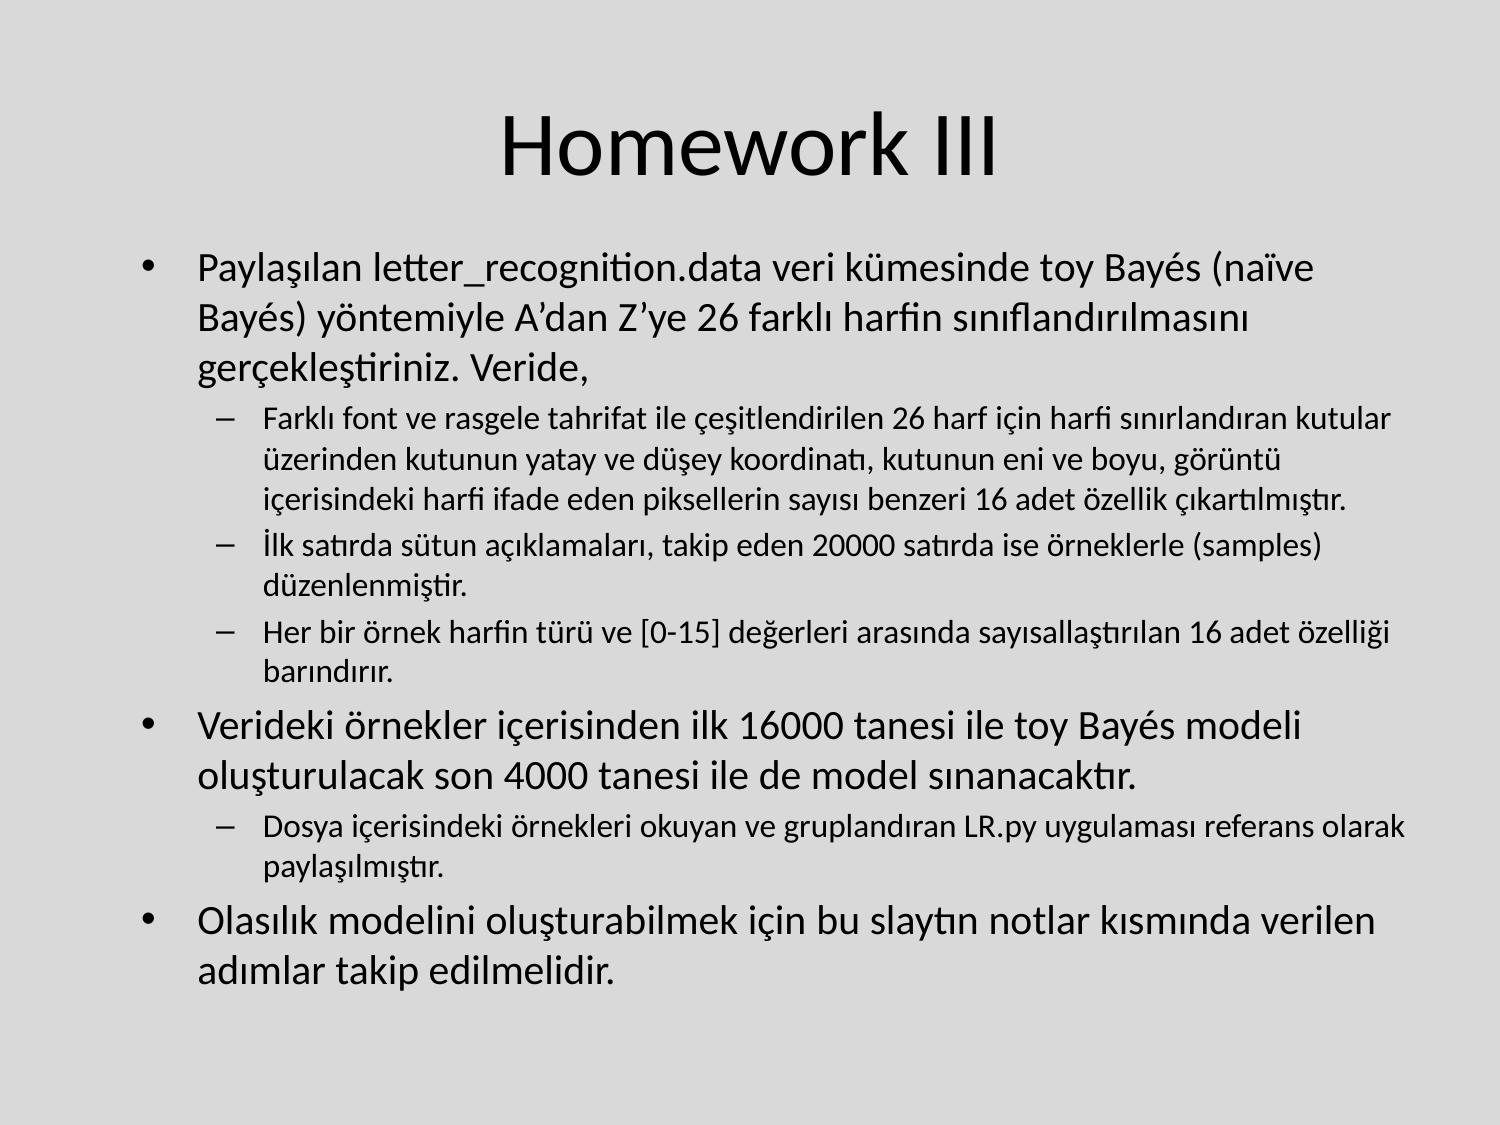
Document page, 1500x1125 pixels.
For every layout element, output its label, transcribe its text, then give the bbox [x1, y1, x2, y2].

title Homework III [75, 45, 1425, 233]
list Paylaşılan letter_recognition.data veri kümesinde toy Bayés (naïve Bayés) yöntemiyle A’dan Z’ye 26 farklı harfin sınıflandırılmasını gerçekleştiriniz. Veride, Farklı font ve rasgele tahrifat ile çeşitlendirilen 26 harf için harfi sınırlandıran kutular üzerinden kutunun yatay ve düşey koordinatı, kutunun eni ve boyu, görüntü içerisindeki harfi ifade eden piksellerin sayısı benzeri 16 adet özellik çıkartılmıştır. İlk satırda sütun açıklamaları, takip eden 20000 satırda ise örneklerle (samples) düzenlenmiştir. Her bir örnek harfin türü ve [0-15] değerleri arasında sayısallaştırılan 16 adet özelliği barındırır. Verideki örnekler içerisinden ilk 16000 tanesi ile toy Bayés modeli oluşturulacak son 4000 tanesi ile de model sınanacaktır. Dosya içerisindeki örnekleri okuyan ve gruplandıran LR.py uygulaması referans olarak paylaşılmıştır. Olasılık modelini oluşturabilmek için bu slaytın notlar kısmında verilen adımlar takip edilmelidir. [126, 232, 1425, 1047]
